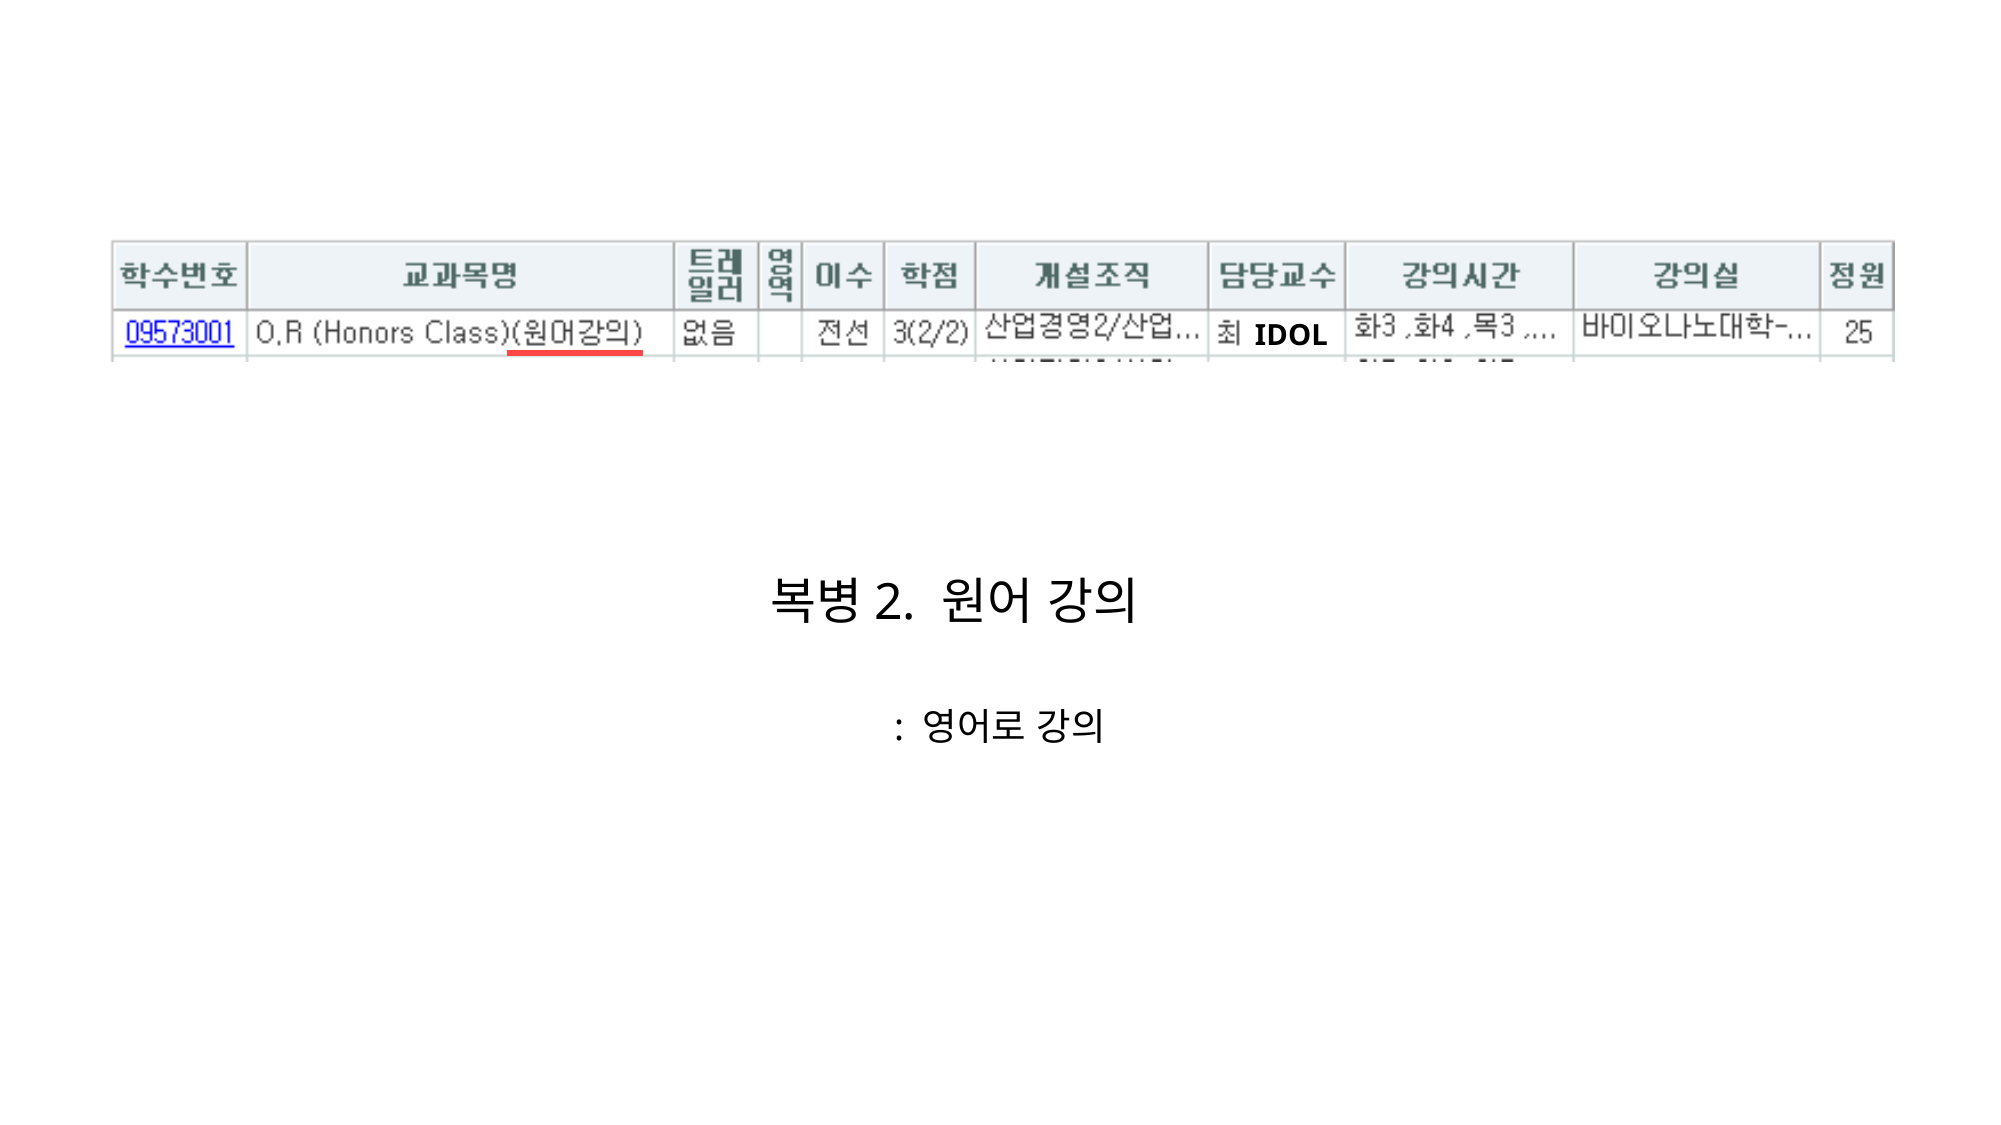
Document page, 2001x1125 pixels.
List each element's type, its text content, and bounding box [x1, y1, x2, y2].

text_box 복병2. 원어 강의 [755, 562, 1155, 638]
text_box : 영어로 강의 [879, 673, 1121, 756]
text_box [105, 234, 1895, 362]
